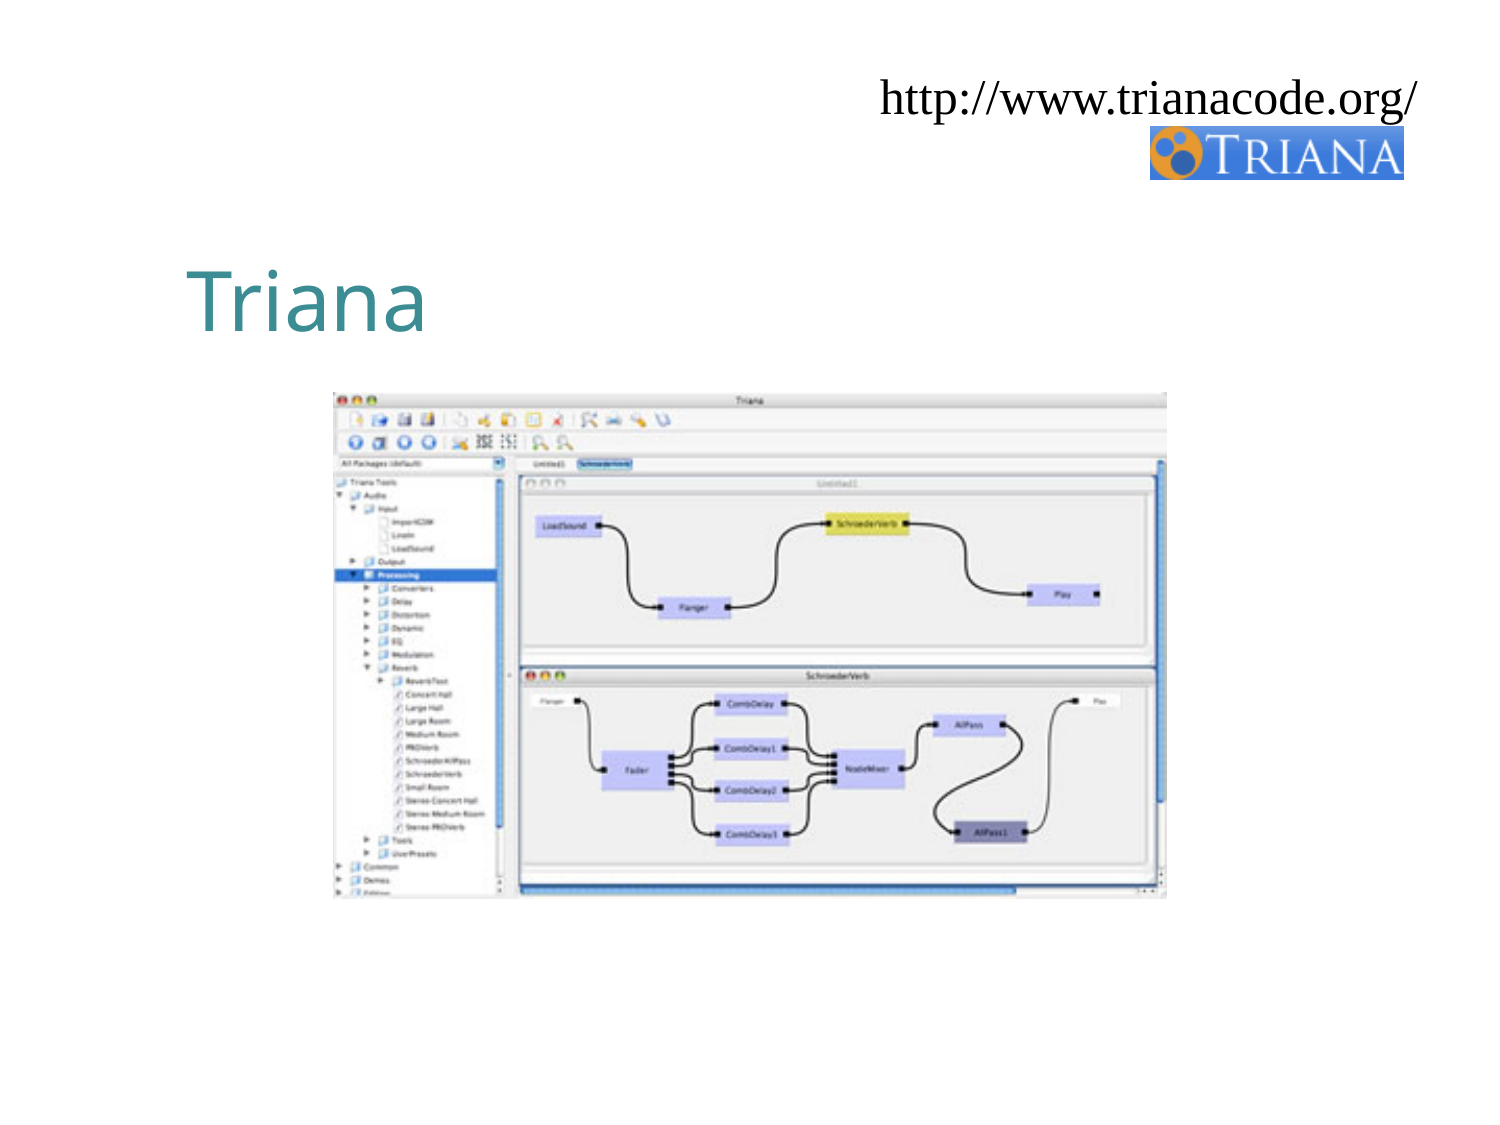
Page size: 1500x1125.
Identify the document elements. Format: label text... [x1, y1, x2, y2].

picture [1149, 126, 1404, 180]
text_box http://www.trianacode.org/ [865, 56, 1434, 132]
picture [333, 392, 1167, 900]
text_box Triana [171, 168, 1353, 357]
